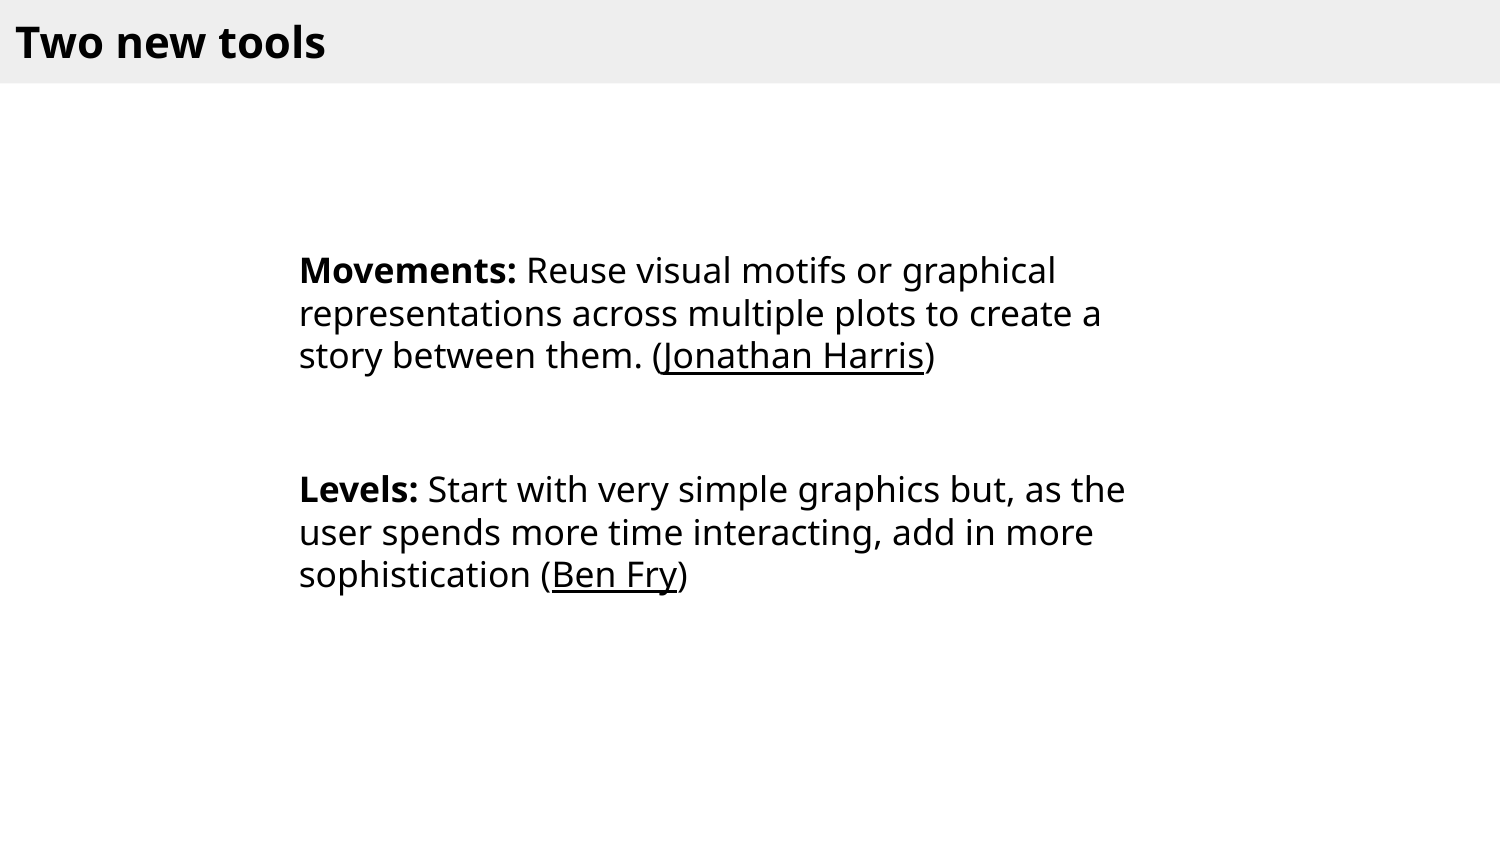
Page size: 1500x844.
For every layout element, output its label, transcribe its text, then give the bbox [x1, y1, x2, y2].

text_box [0, 0, 1500, 84]
text_box Movements: Reuse visual motifs or graphical representations across multiple plots to create a story between them. (Jonathan Harris) Levels: Start with very simple graphics but, as the user spends more time interacting, add in more sophistication (Ben Fry) [283, 233, 1196, 611]
text_box Two new tools [0, 0, 1480, 83]
